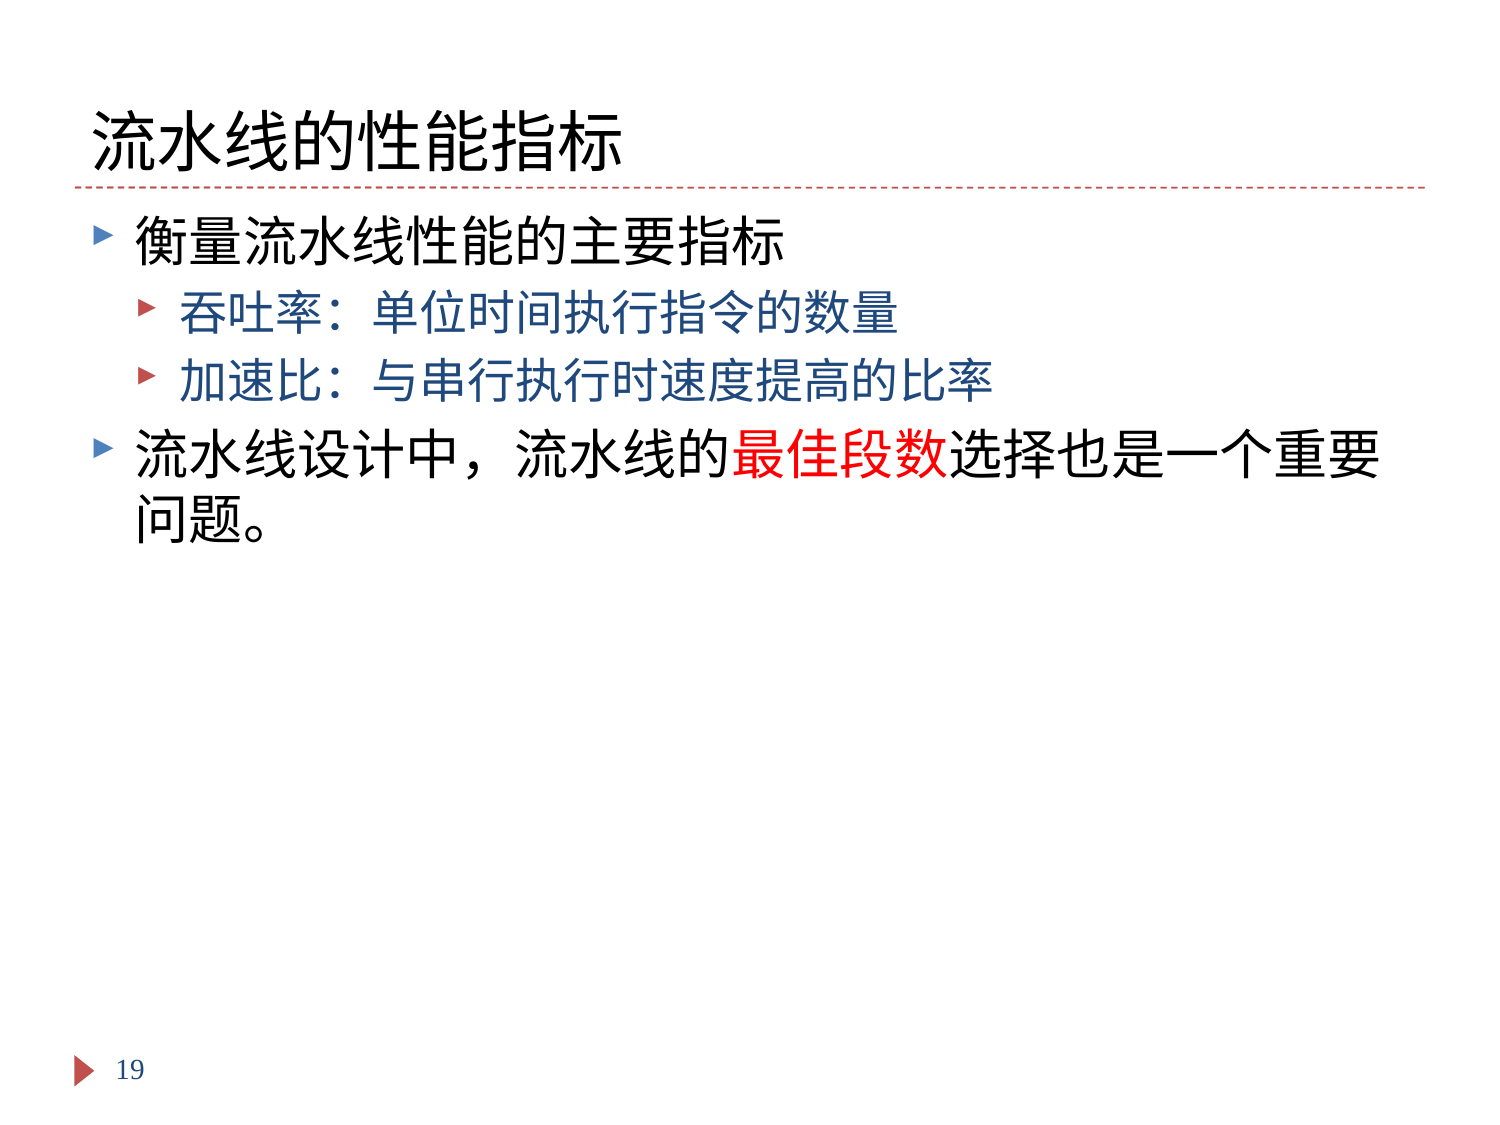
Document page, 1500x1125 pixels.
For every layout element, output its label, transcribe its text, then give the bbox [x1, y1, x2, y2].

list 衡量流水线性能的主要指标 吞吐率：单位时间执行指令的数量 加速比：与串行执行时速度提高的比率 流水线设计中，流水线的最佳段数选择也是一个重要问题。 [75, 200, 1425, 1006]
slide_number 19 [100, 1042, 426, 1103]
title 流水线的性能指标 [75, 24, 1425, 188]
